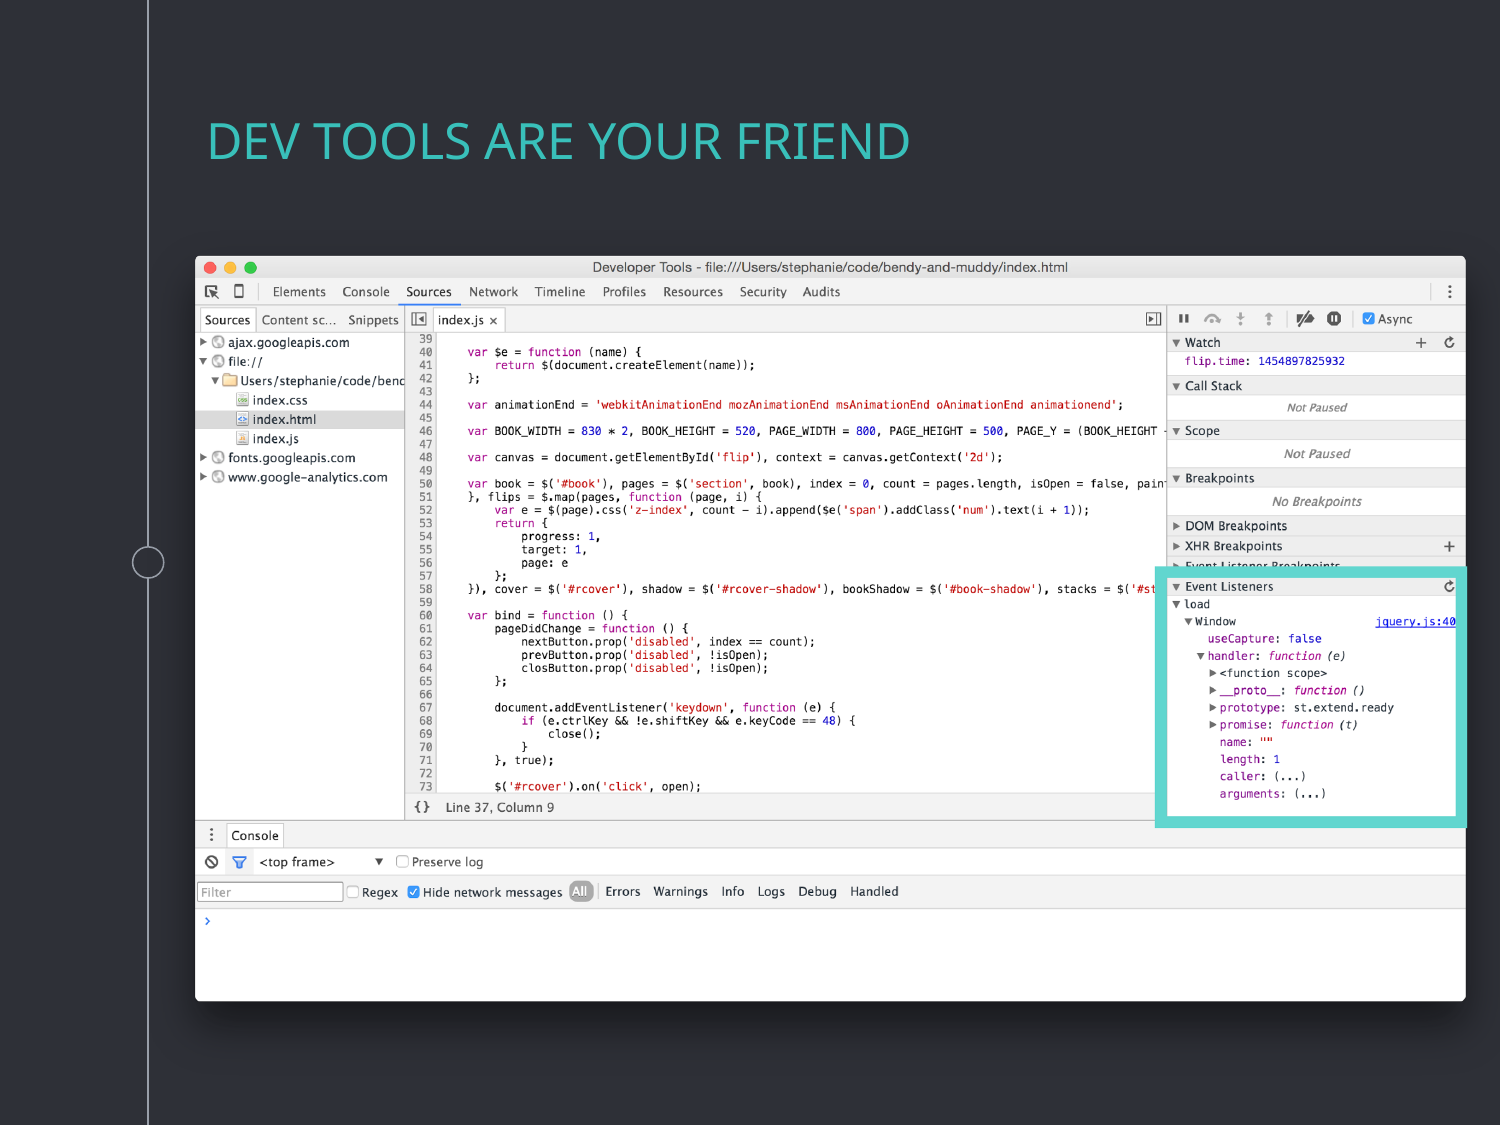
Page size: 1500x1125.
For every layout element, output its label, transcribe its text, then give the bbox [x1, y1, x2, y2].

picture [137, 223, 1500, 1082]
title DEV TOOLS ARE YOUR FRIEND [191, 109, 1317, 185]
